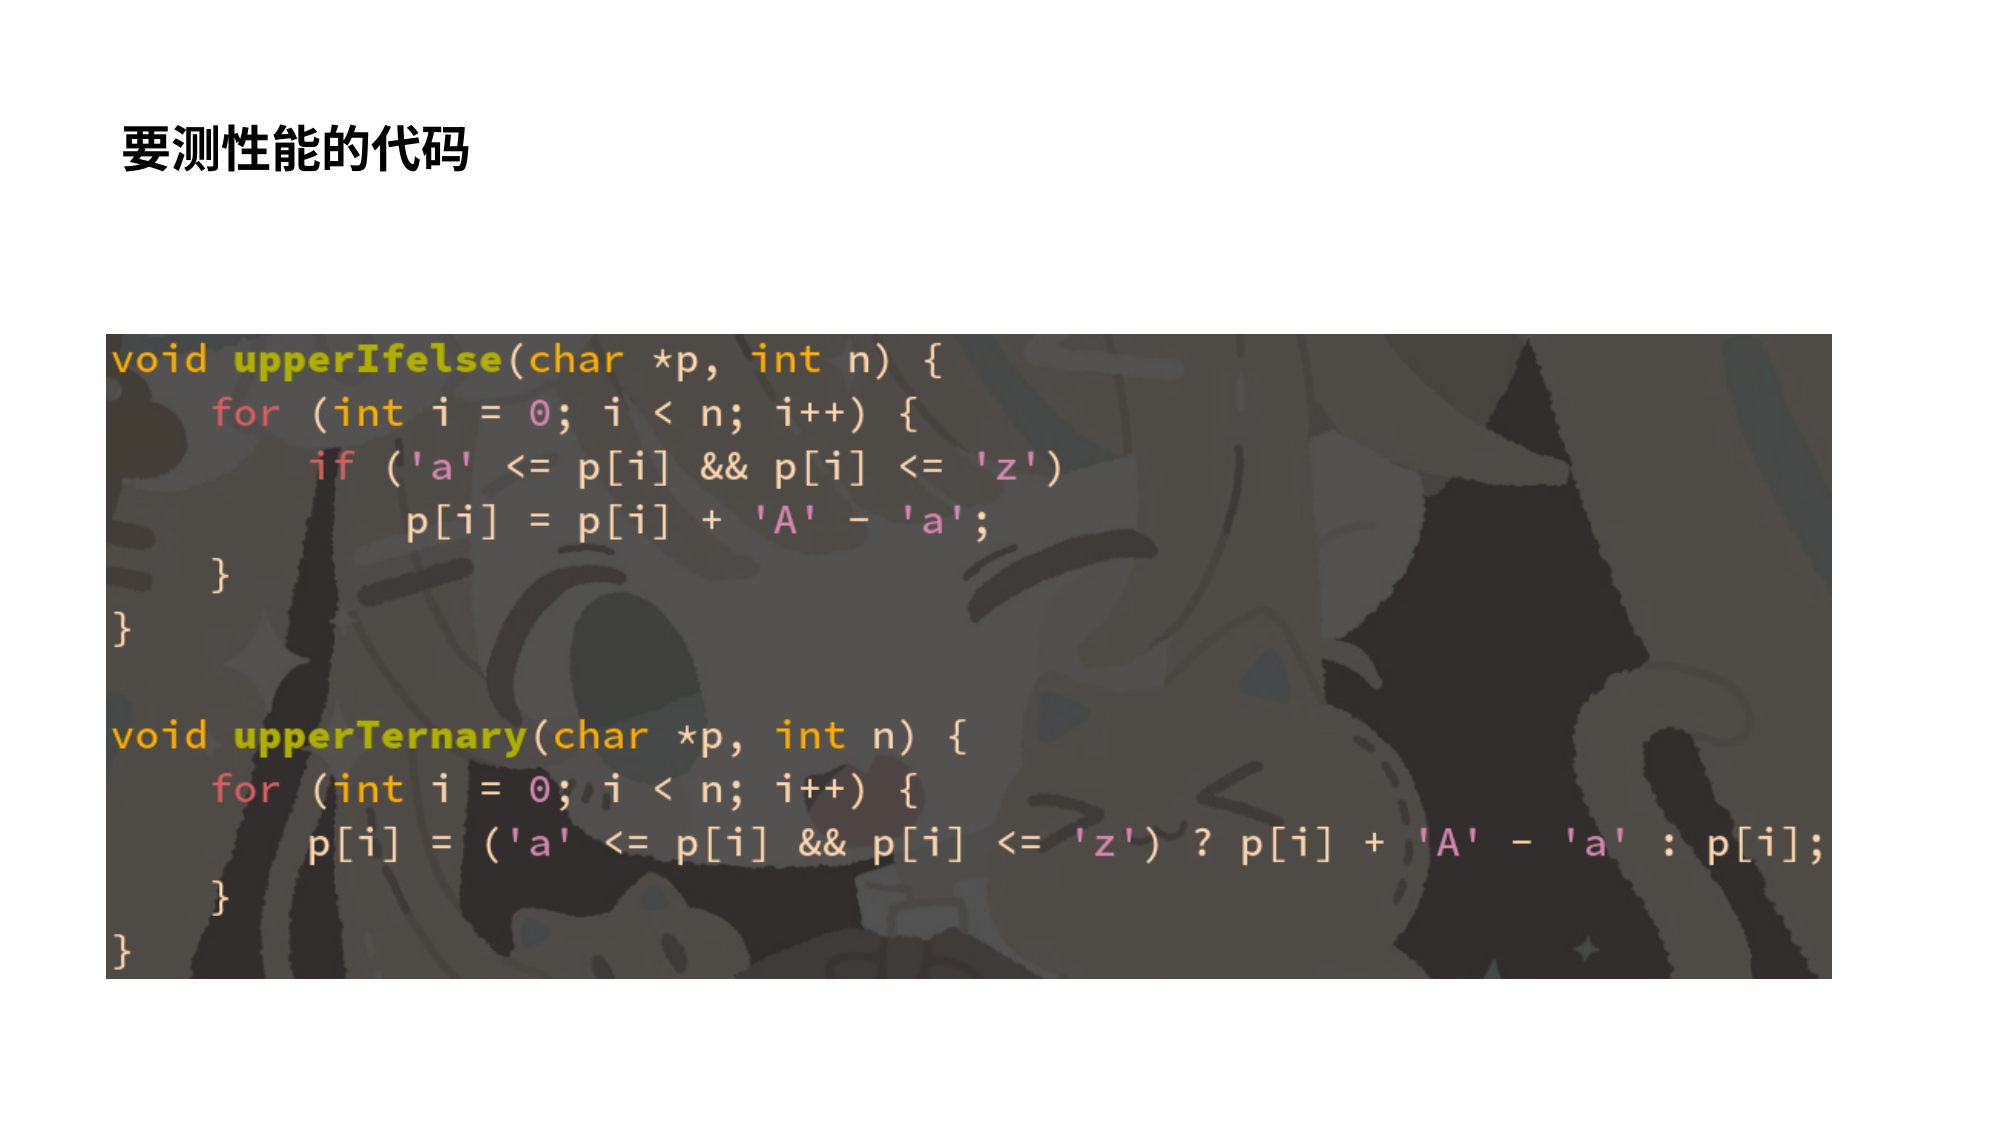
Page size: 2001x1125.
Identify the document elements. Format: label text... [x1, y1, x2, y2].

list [106, 334, 1832, 979]
title 要测性能的代码 [106, 42, 1832, 260]
